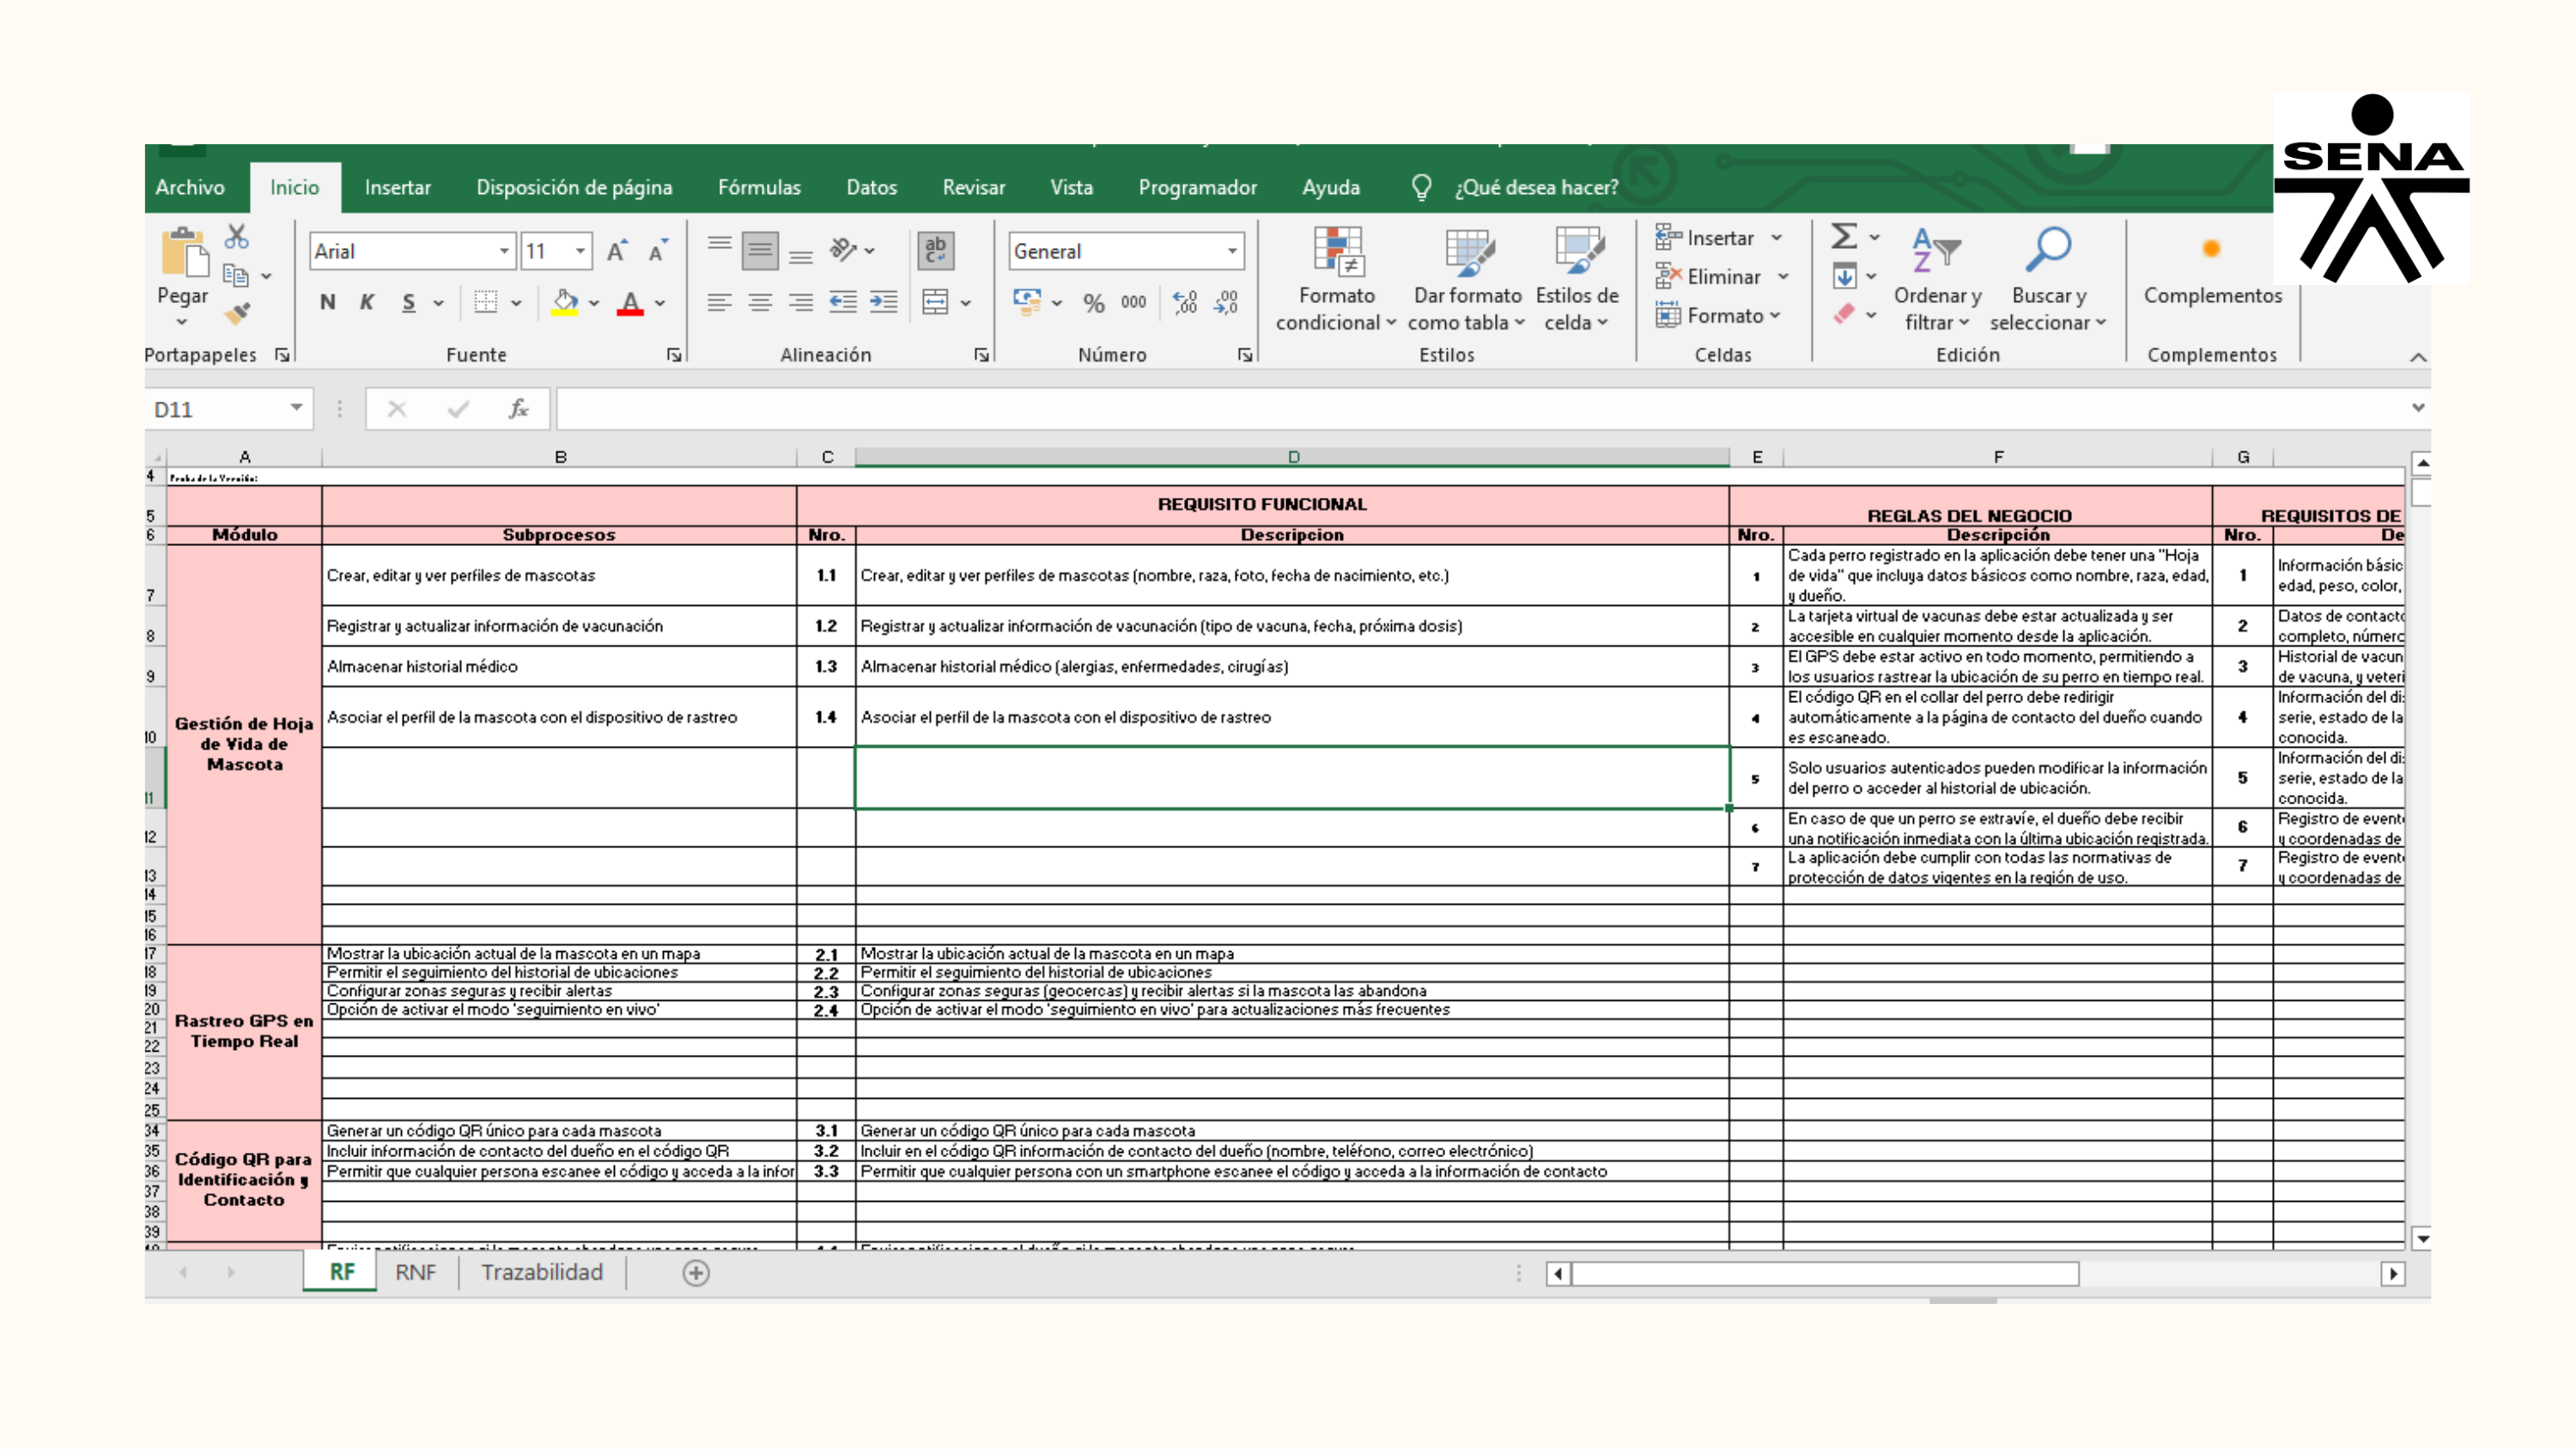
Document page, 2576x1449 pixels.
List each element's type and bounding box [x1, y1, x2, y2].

text_box [144, 144, 2432, 1304]
text_box [2273, 92, 2471, 285]
